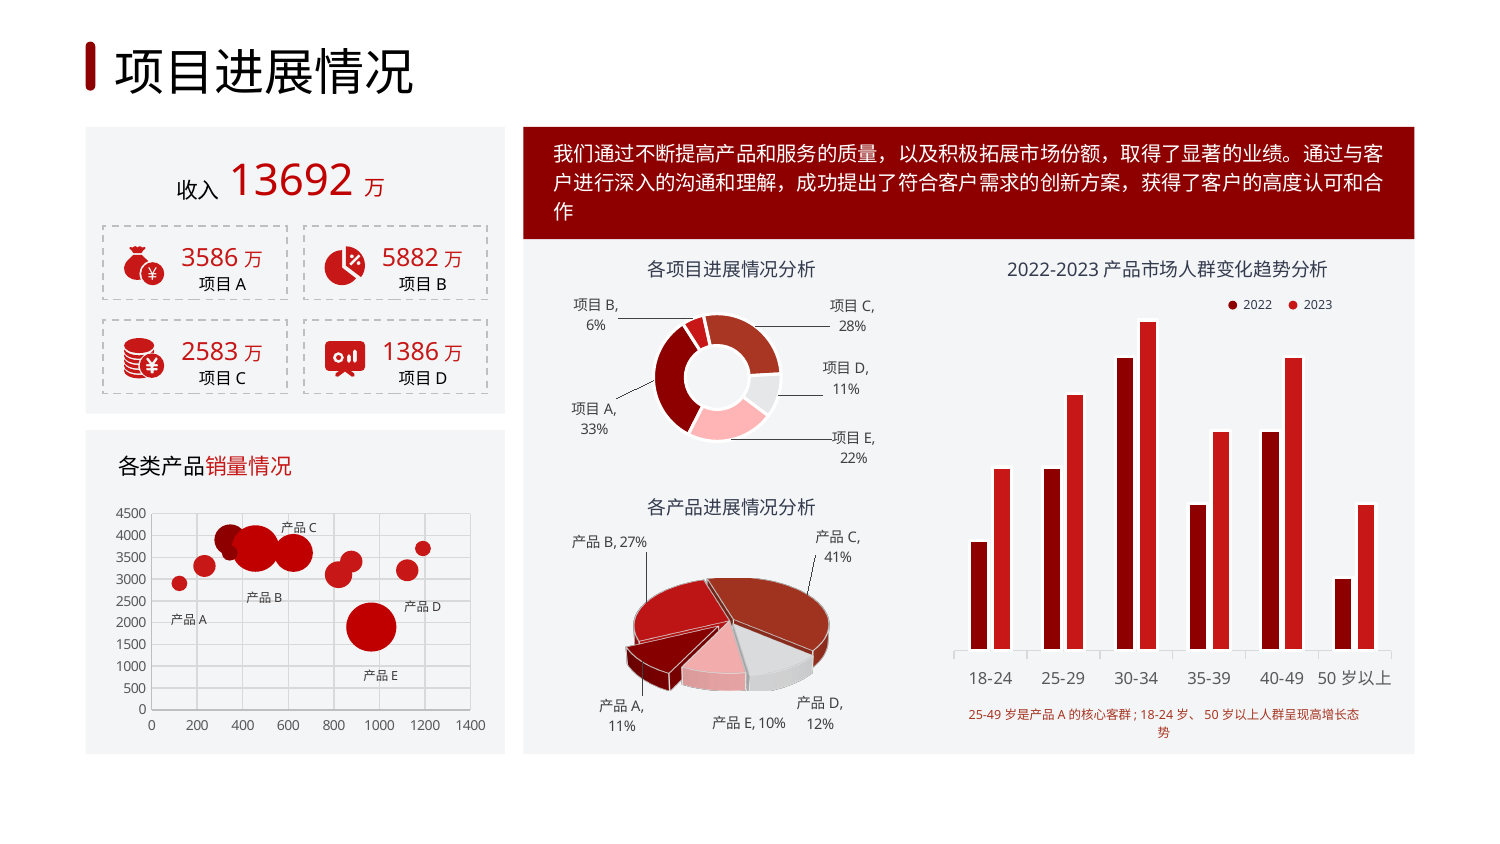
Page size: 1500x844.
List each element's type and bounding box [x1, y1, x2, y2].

text_box [85, 126, 513, 414]
chart [547, 526, 922, 743]
text_box [1228, 297, 1343, 313]
chart [544, 283, 910, 481]
chart [931, 279, 1415, 704]
text_box [85, 430, 505, 755]
text_box [523, 126, 1415, 755]
chart [115, 496, 488, 735]
text_box [100, 32, 430, 108]
text_box [84, 40, 97, 92]
